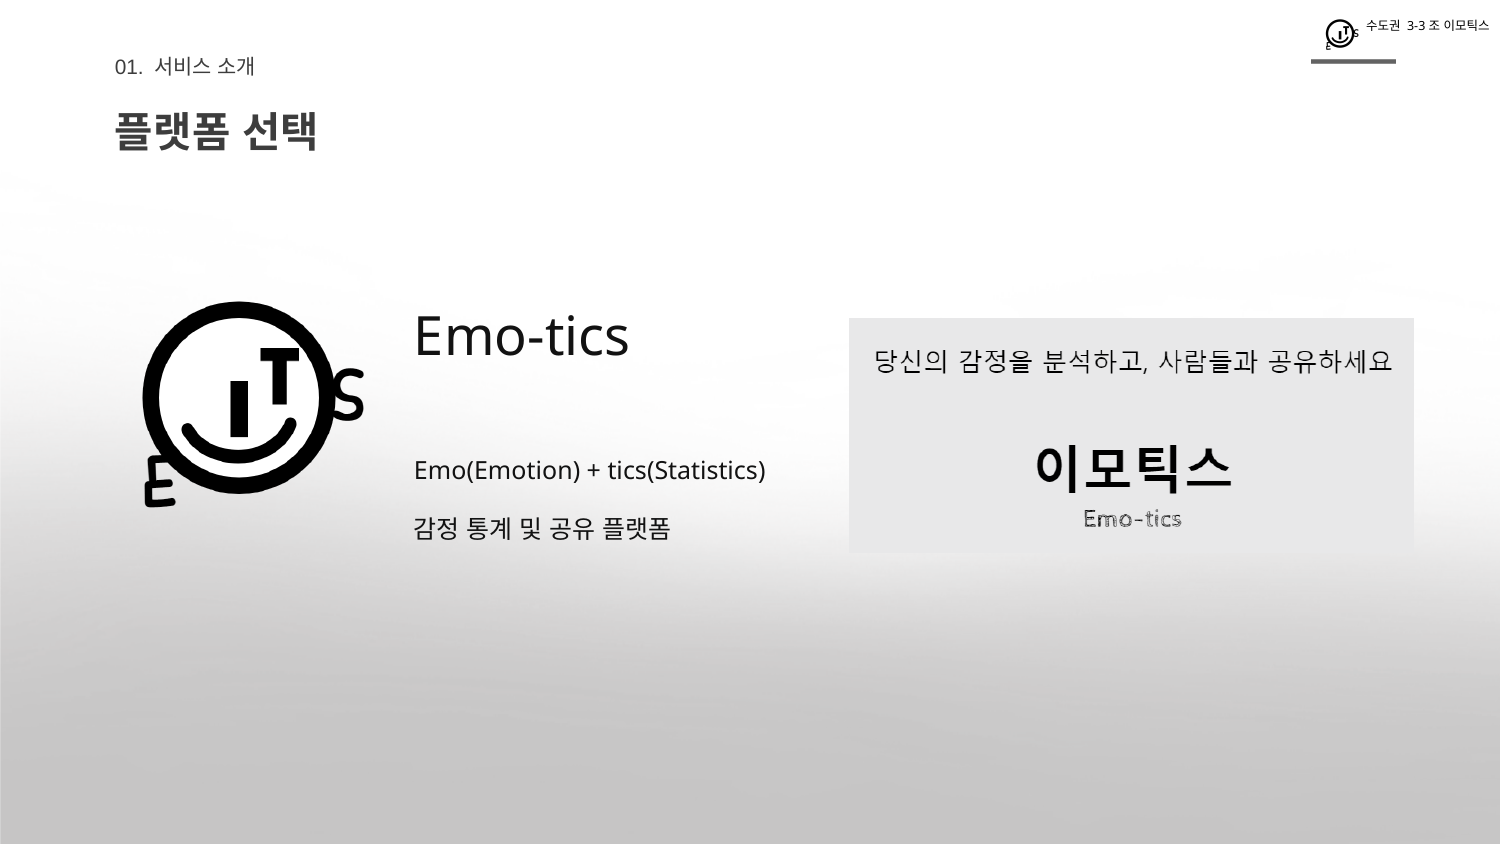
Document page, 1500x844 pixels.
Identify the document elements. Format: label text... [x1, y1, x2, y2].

text_box 플랫폼 선택 [103, 99, 321, 162]
text_box 수도권 3-3조 이모틱스 [1351, 10, 1500, 41]
text_box 01. 서비스 소개 [103, 47, 321, 84]
picture [1, 0, 1499, 844]
